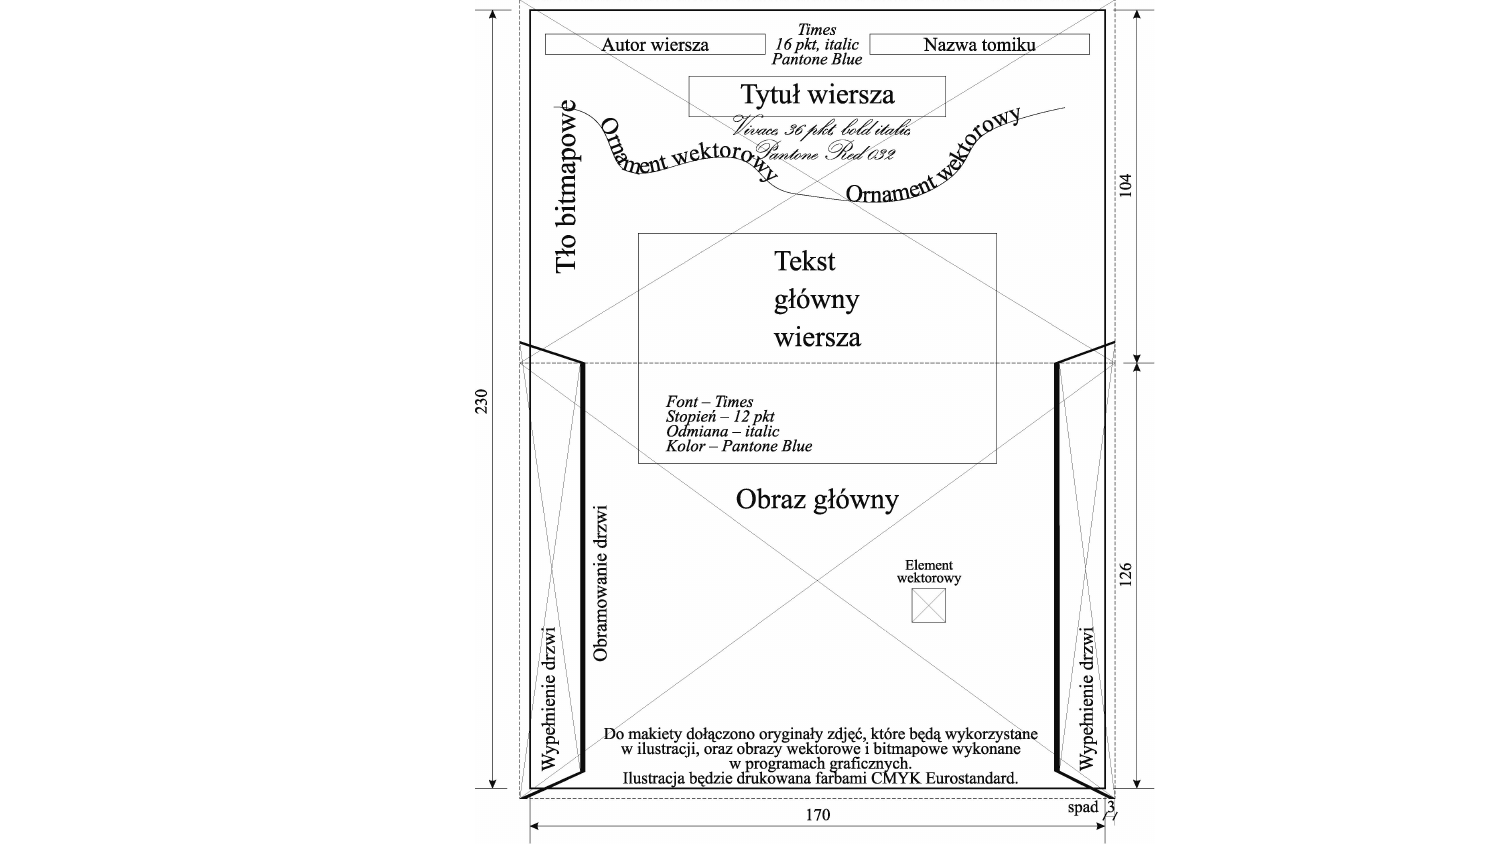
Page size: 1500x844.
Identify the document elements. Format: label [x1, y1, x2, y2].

list [475, 0, 1155, 844]
